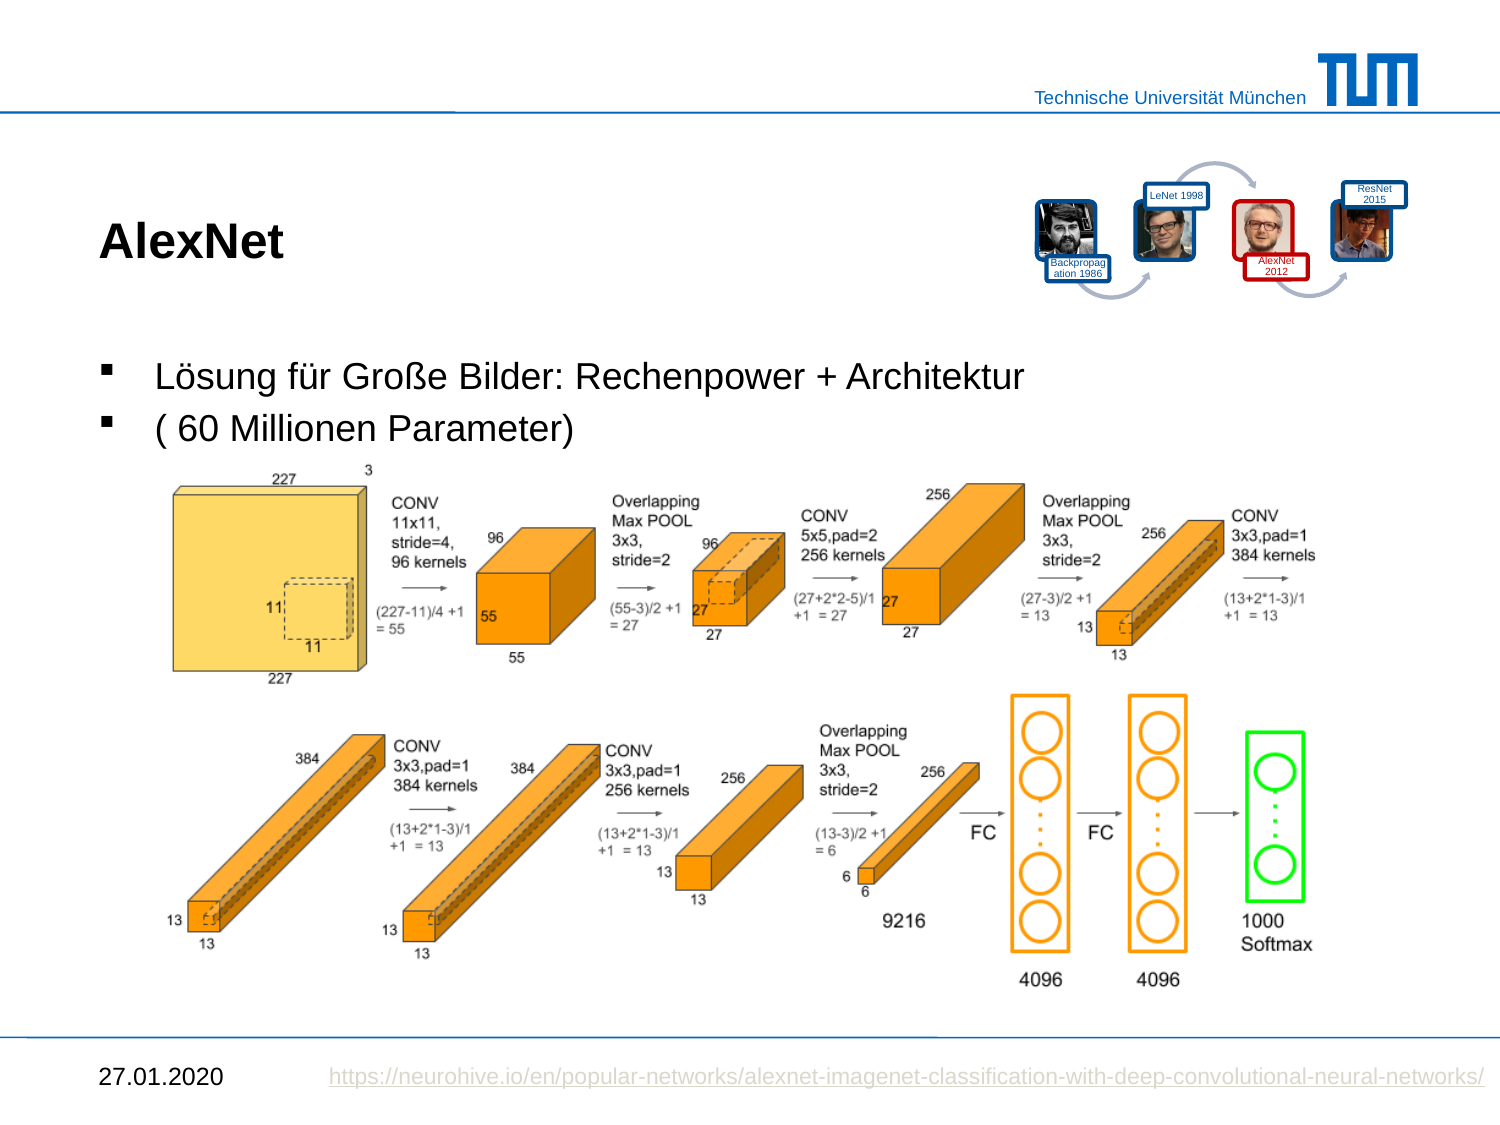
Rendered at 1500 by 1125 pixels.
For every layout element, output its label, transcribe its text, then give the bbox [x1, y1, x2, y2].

title AlexNet [83, 200, 1417, 344]
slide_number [83, 1049, 397, 1101]
text_box https://neurohive.io/en/popular-networks/alexnet-imagenet-classification-with-deep-convolutional-neural-networks/ [287, 1054, 1500, 1124]
picture [162, 366, 1338, 1028]
list Lösung für Große Bilder: Rechenpower + Architektur ( 60 Millionen Parameter) [83, 344, 1417, 1013]
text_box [1018, 170, 1417, 291]
